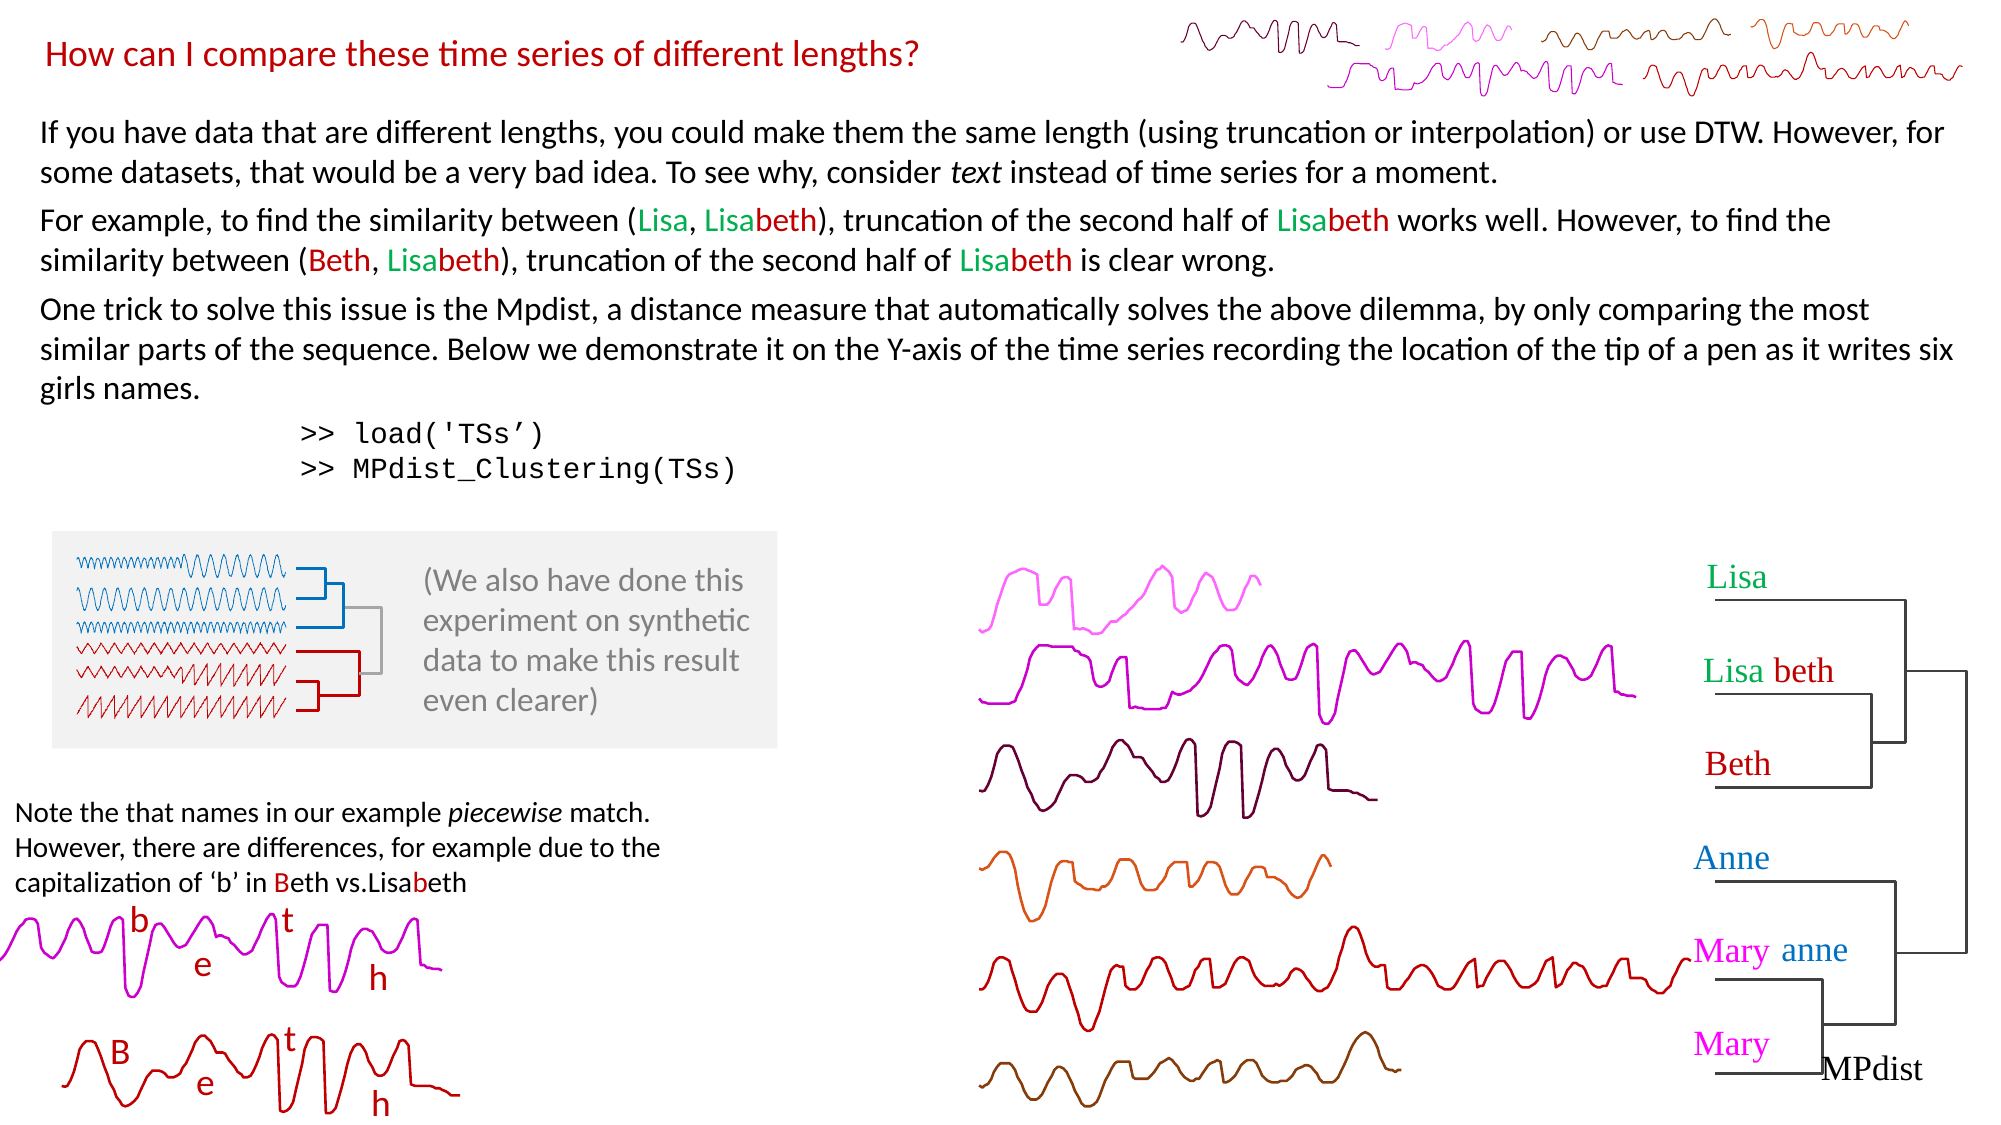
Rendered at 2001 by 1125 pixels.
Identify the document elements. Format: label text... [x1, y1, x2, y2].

text_box h [353, 945, 516, 1005]
text_box [61, 1041, 181, 1107]
text_box e [178, 931, 232, 991]
text_box [1385, 21, 1512, 51]
text_box t [269, 1006, 432, 1067]
text_box [192, 1035, 216, 1050]
text_box [979, 565, 1261, 634]
text_box [194, 917, 215, 931]
text_box Note the that names in our example piecewise match. However, there are differences, for example due to the capitalization of ‘b’ in Beth vs.Lisabeth [0, 786, 729, 906]
text_box [0, 918, 178, 997]
text_box [1750, 19, 1909, 49]
text_box (We also have done this experiment on synthetic data to make this result even clearer) [408, 550, 770, 726]
text_box [1180, 20, 1360, 54]
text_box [1704, 553, 1967, 1088]
text_box [1327, 61, 1623, 96]
text_box [1642, 52, 1963, 96]
text_box [1541, 18, 1731, 50]
text_box [51, 530, 778, 749]
text_box [232, 920, 353, 992]
text_box How can I compare these time series of different lengths? [30, 22, 937, 82]
text_box h [356, 1071, 519, 1125]
text_box [979, 1032, 1402, 1107]
text_box [235, 1035, 375, 1114]
text_box If you have data that are different lengths, you could make them the same length (using truncation or interpolation) or use DTW. However, for some datasets, that would be a very bad idea. To see why, consider text instead of time series for a moment. For example, to find the similarity between (Lisa, Lisabeth), truncation of the second half of Lisabeth works well. However, to find the similarity between (Beth, Lisabeth), truncation of the second half of Lisabeth is clear wrong. One trick to solve this issue is the Mpdist, a distance measure that automatically solves the above dilemma, by only comparing the most similar parts of the sequence. Below we demonstrate it on the Y-axis of the time series recording the location of the tip of a pen as it writes six girls names. >> load('TSs’) >> MPdist_Clustering(TSs) [25, 103, 1975, 493]
text_box [979, 851, 1331, 922]
text_box [386, 1067, 411, 1071]
text_box B [95, 1019, 149, 1080]
text_box [979, 926, 1691, 1031]
text_box t [266, 887, 429, 948]
text_box [979, 739, 1378, 818]
text_box [979, 641, 1637, 724]
text_box b [114, 887, 168, 948]
text_box e [181, 1050, 235, 1111]
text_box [76, 554, 382, 719]
